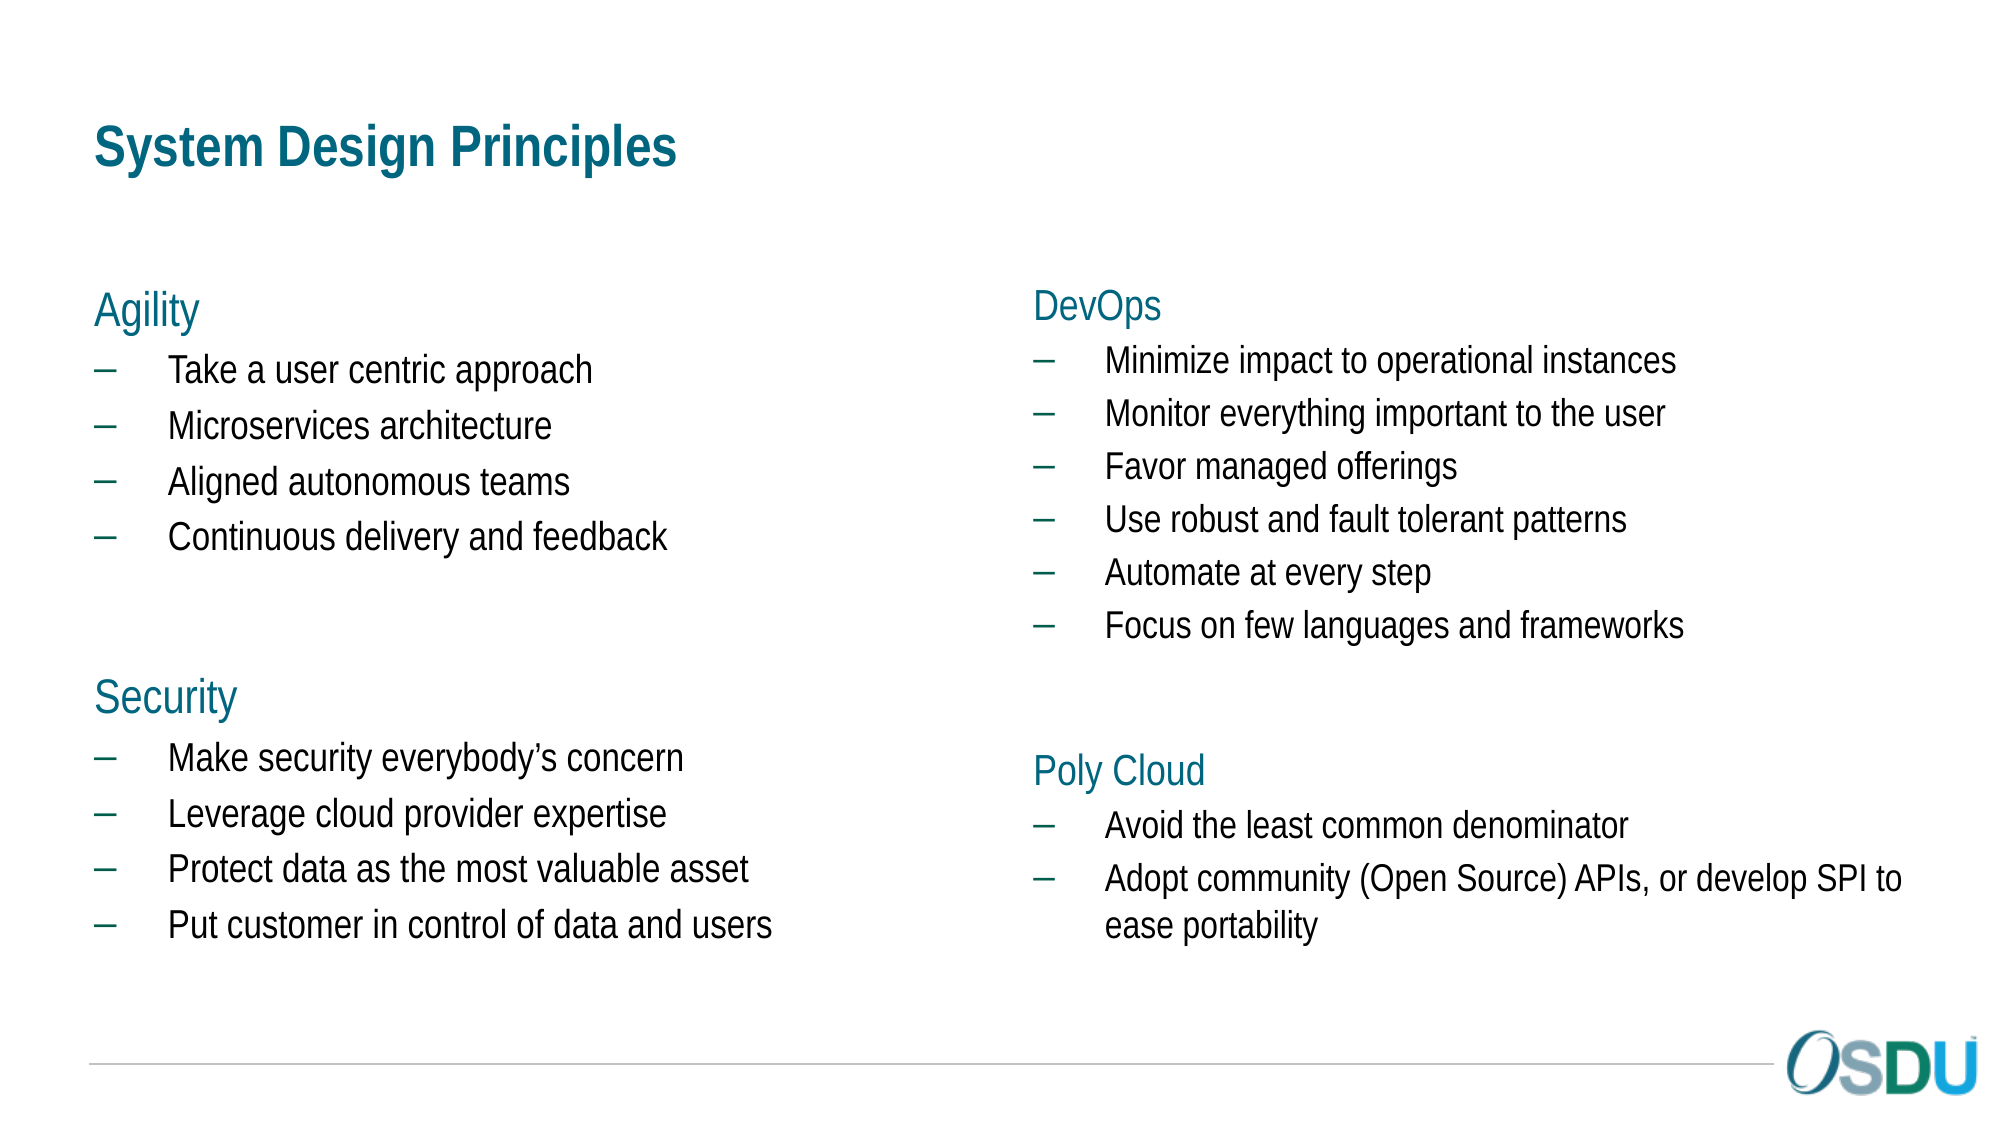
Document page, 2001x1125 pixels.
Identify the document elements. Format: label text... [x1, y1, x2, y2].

picture [1782, 1024, 1983, 1105]
list DevOps Minimize impact to operational instances Monitor everything important to the user Favor managed offerings Use robust and fault tolerant patterns Automate at every step Focus on few languages and frameworks Poly Cloud Avoid the least common denominator Adopt community (Open Source) APIs, or develop SPI to ease portability [1018, 268, 1923, 960]
title System Design Principles [79, 49, 1921, 237]
list Agility Take a user centric approach Microservices architecture Aligned autonomous teams Continuous delivery and feedback Security Make security everybody’s concern Leverage cloud provider expertise Protect data as the most valuable asset Put customer in control of data and users [79, 270, 984, 961]
